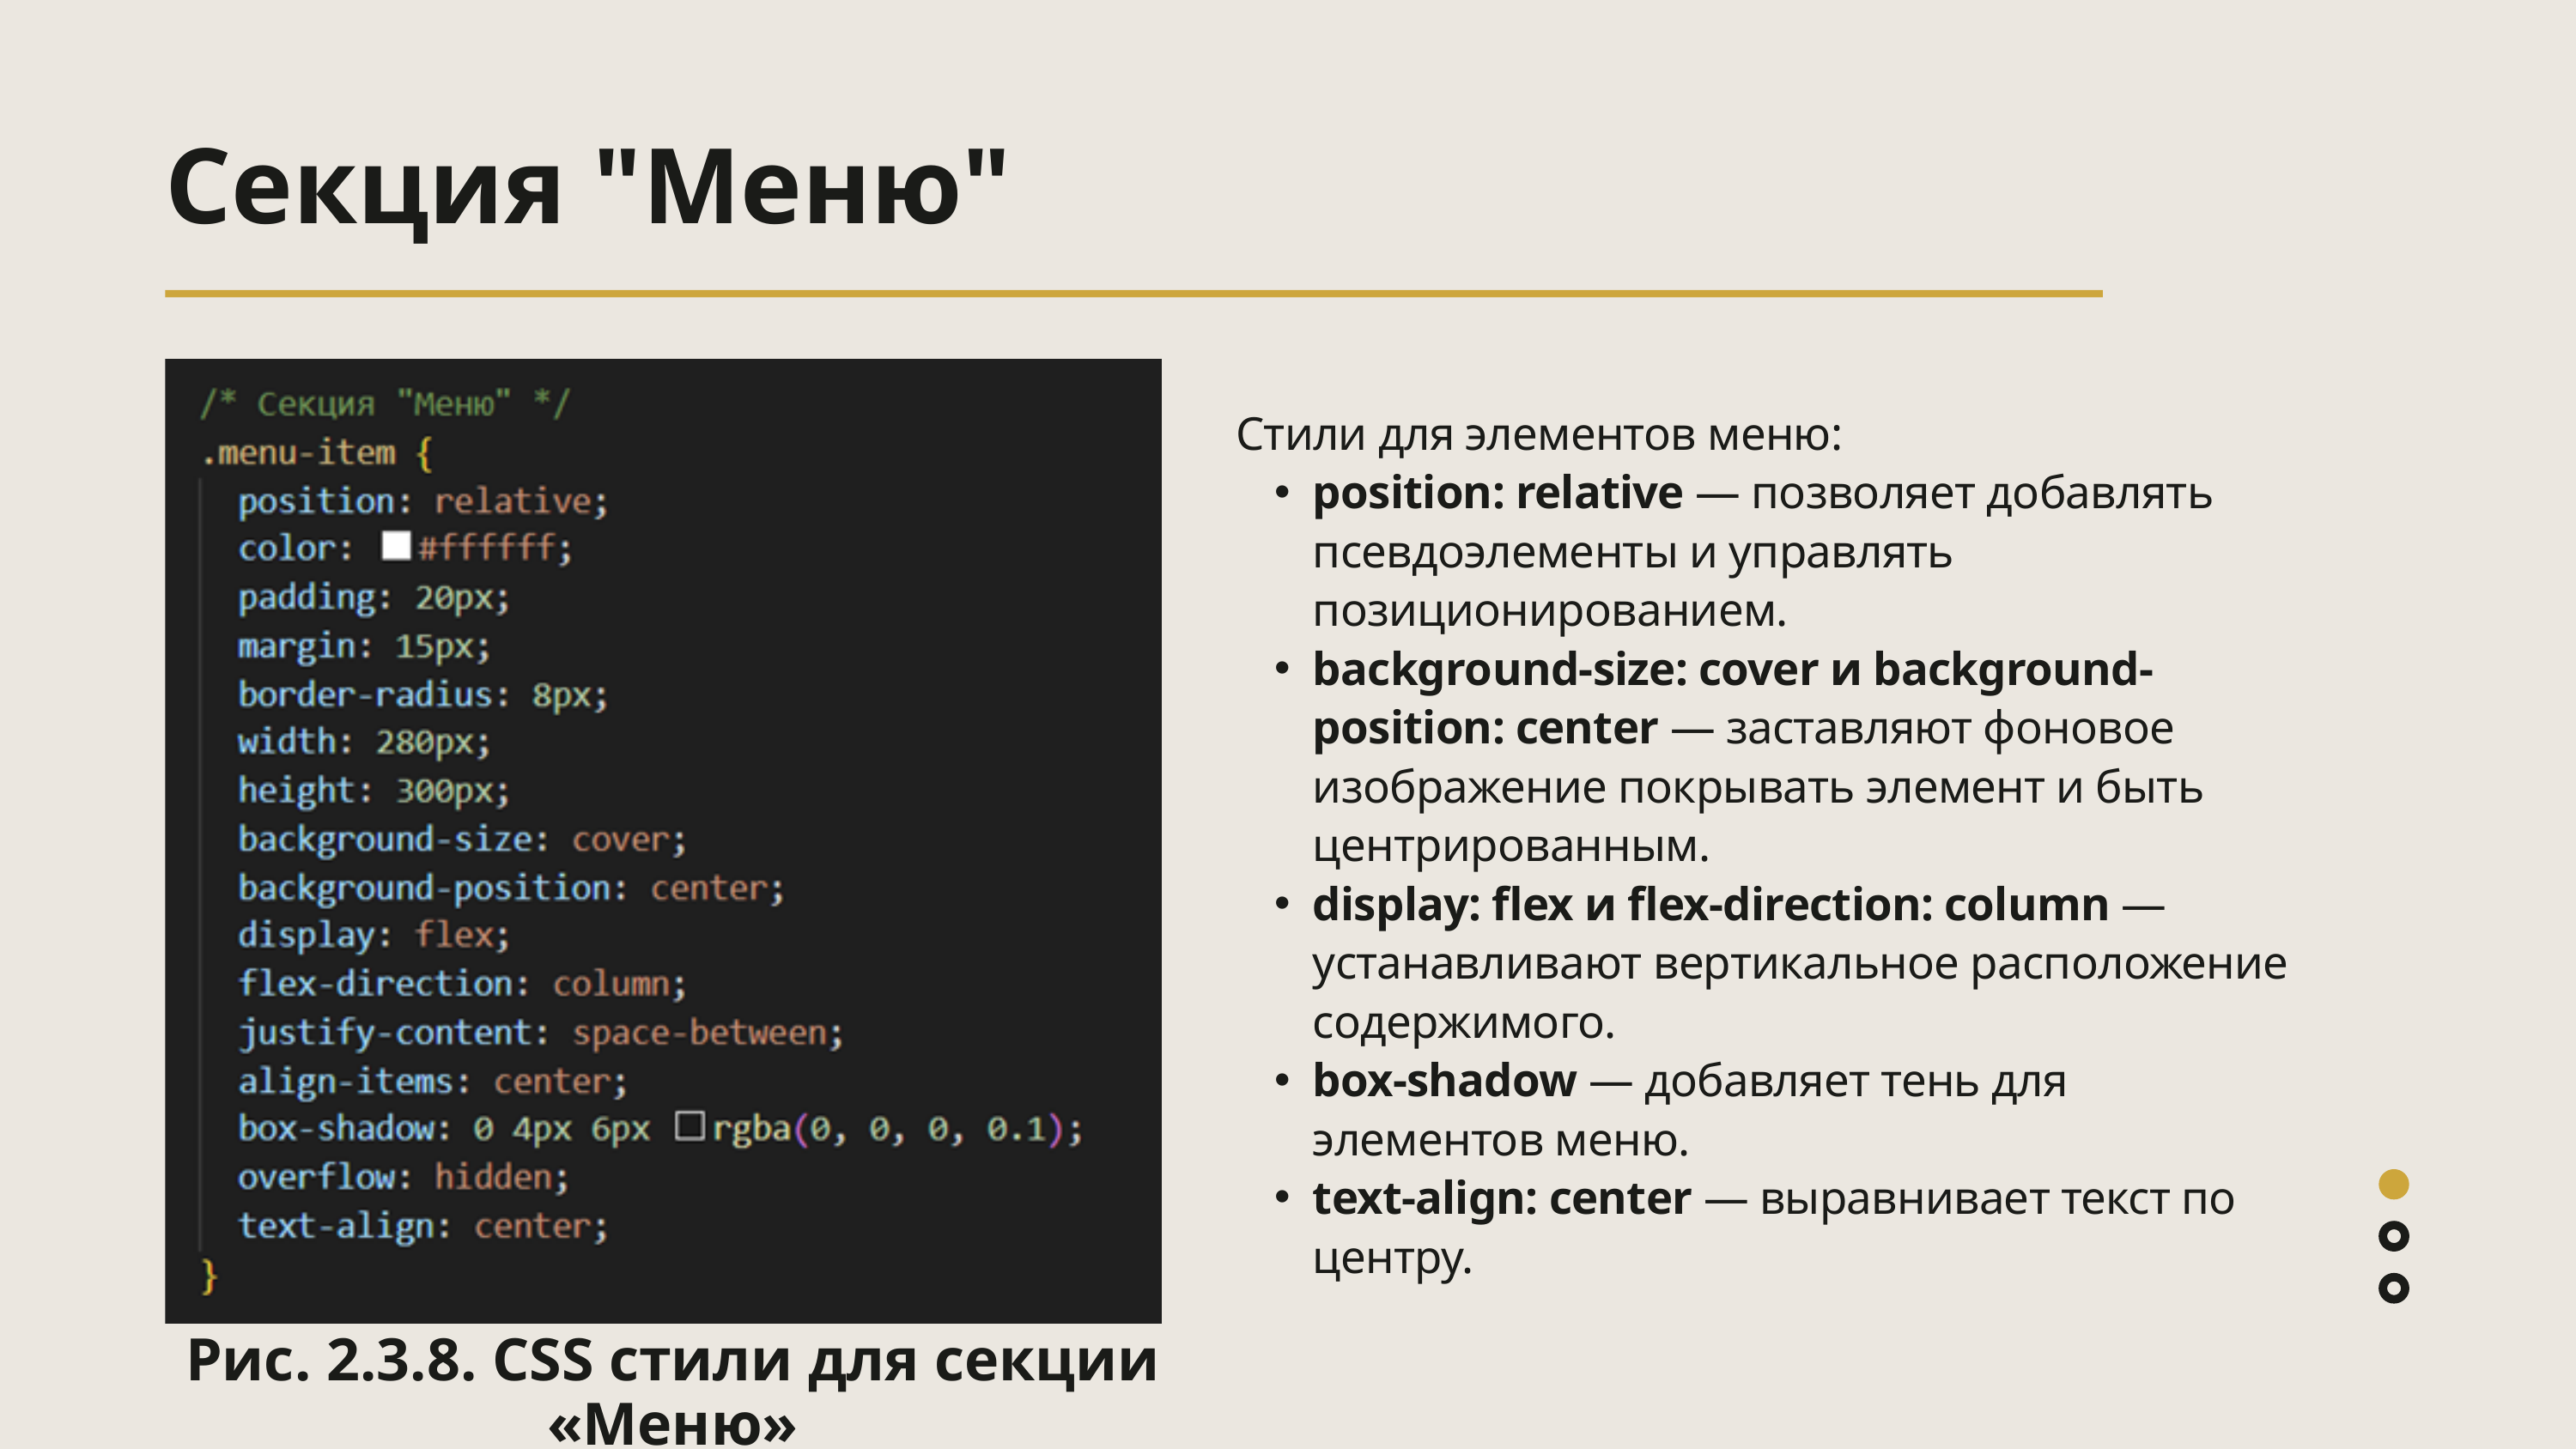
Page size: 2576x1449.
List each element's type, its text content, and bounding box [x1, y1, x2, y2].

text_box [165, 359, 1162, 1324]
text_box Стили для элементов меню: position: relative — позволяет добавлять псевдоэлементы и управлять позиционированием. background-size: cover и background-position: center — заставляют фоновое изображение покрывать элемент и быть центрированным. display: flex и flex-direction: column — устанавливают вертикальное расположение содержимого. box-shadow — добавляет тень для элементов меню. text-align: center — выравнивает текст по центру. [1236, 400, 2293, 1282]
text_box [165, 289, 2103, 298]
text_box Секция "Меню" [165, 130, 1614, 246]
text_box Рис. 2.3.8. CSS стили для секции «Меню» [183, 1328, 1162, 1449]
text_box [2326, 1221, 2462, 1252]
